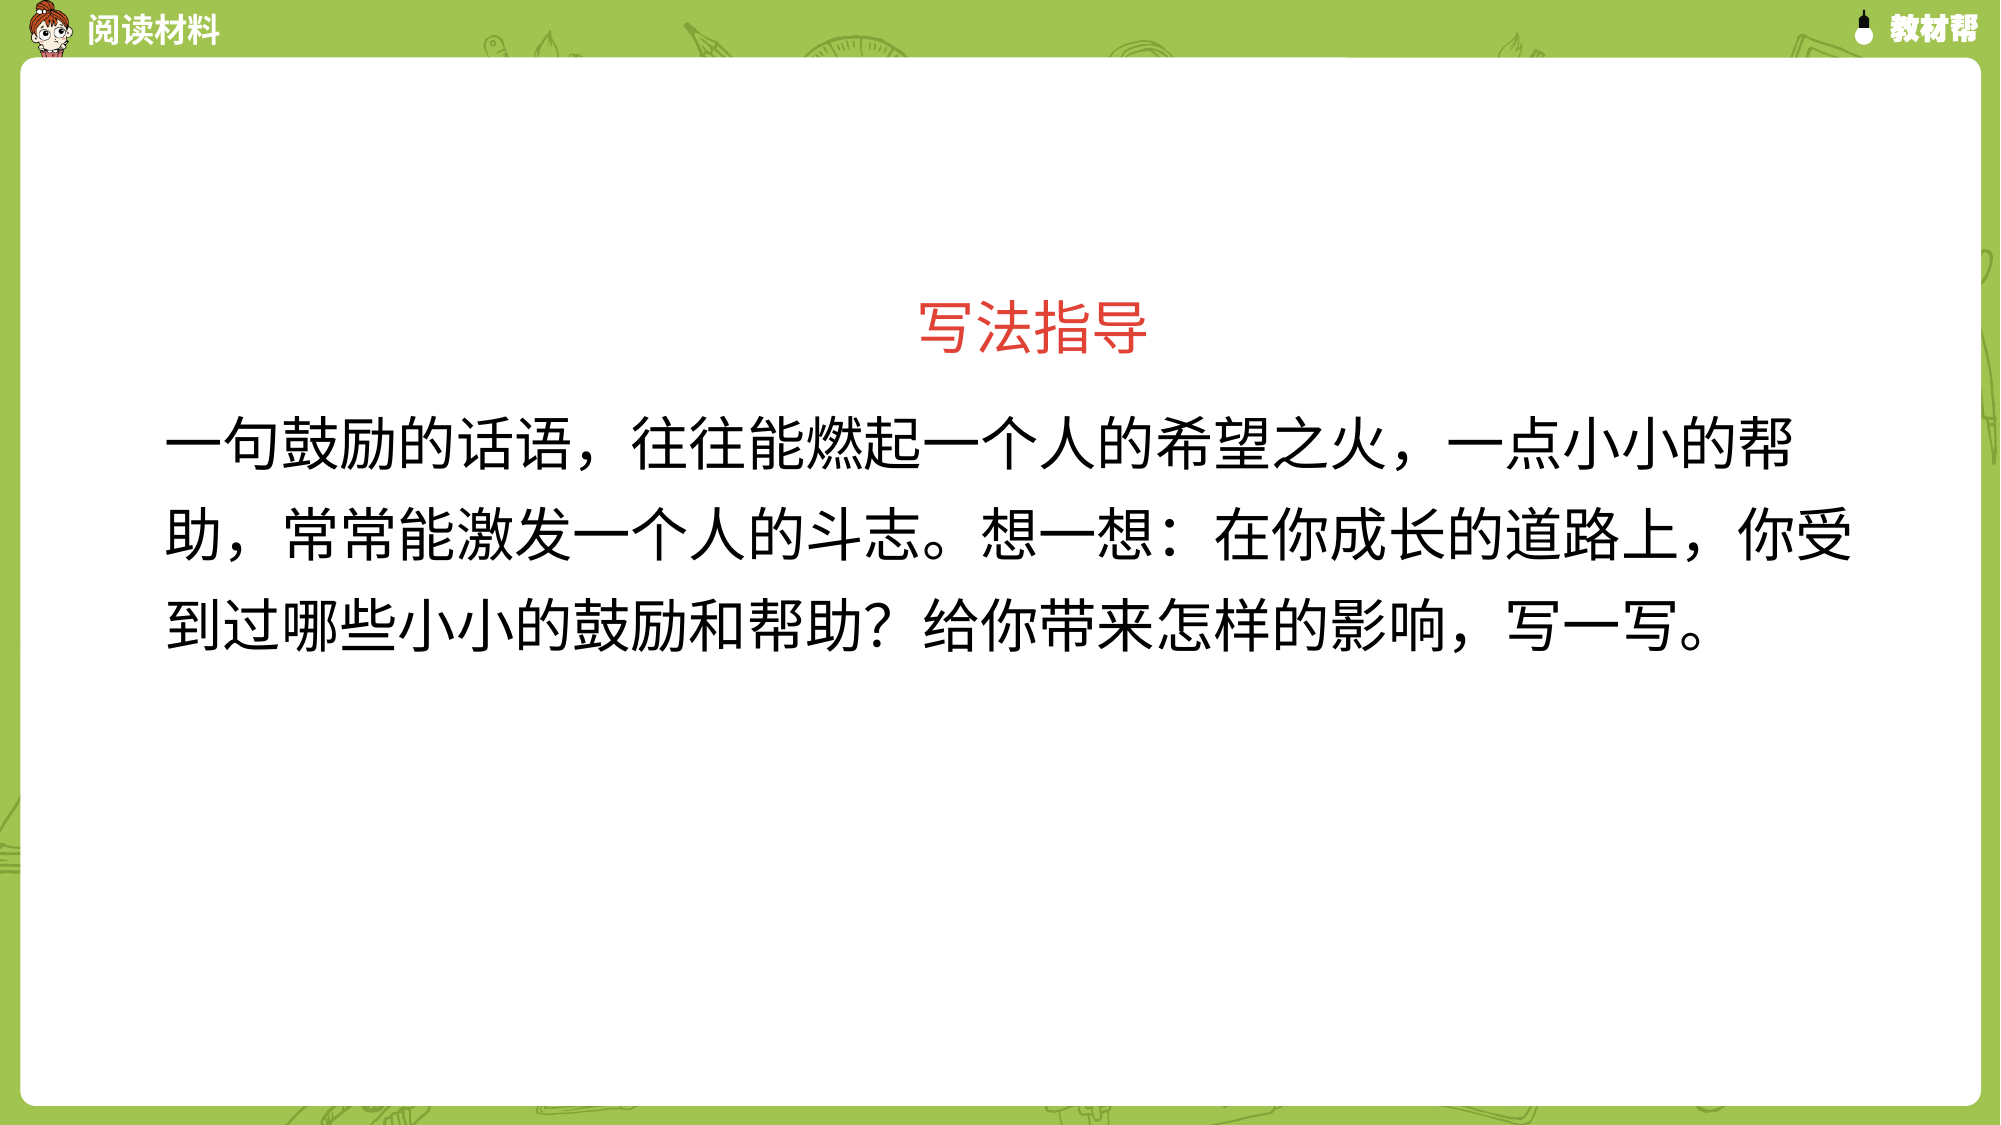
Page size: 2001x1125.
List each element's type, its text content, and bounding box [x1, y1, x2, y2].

picture [28, 0, 82, 59]
text_box 写法指导 一句鼓励的话语，往往能燃起一个人的希望之火，一点小小的帮助，常常能激发一个人的斗志。想一想：在你成长的道路上，你受到过哪些小小的鼓励和帮助？给你带来怎样的影响，写一写。 [149, 262, 1917, 666]
